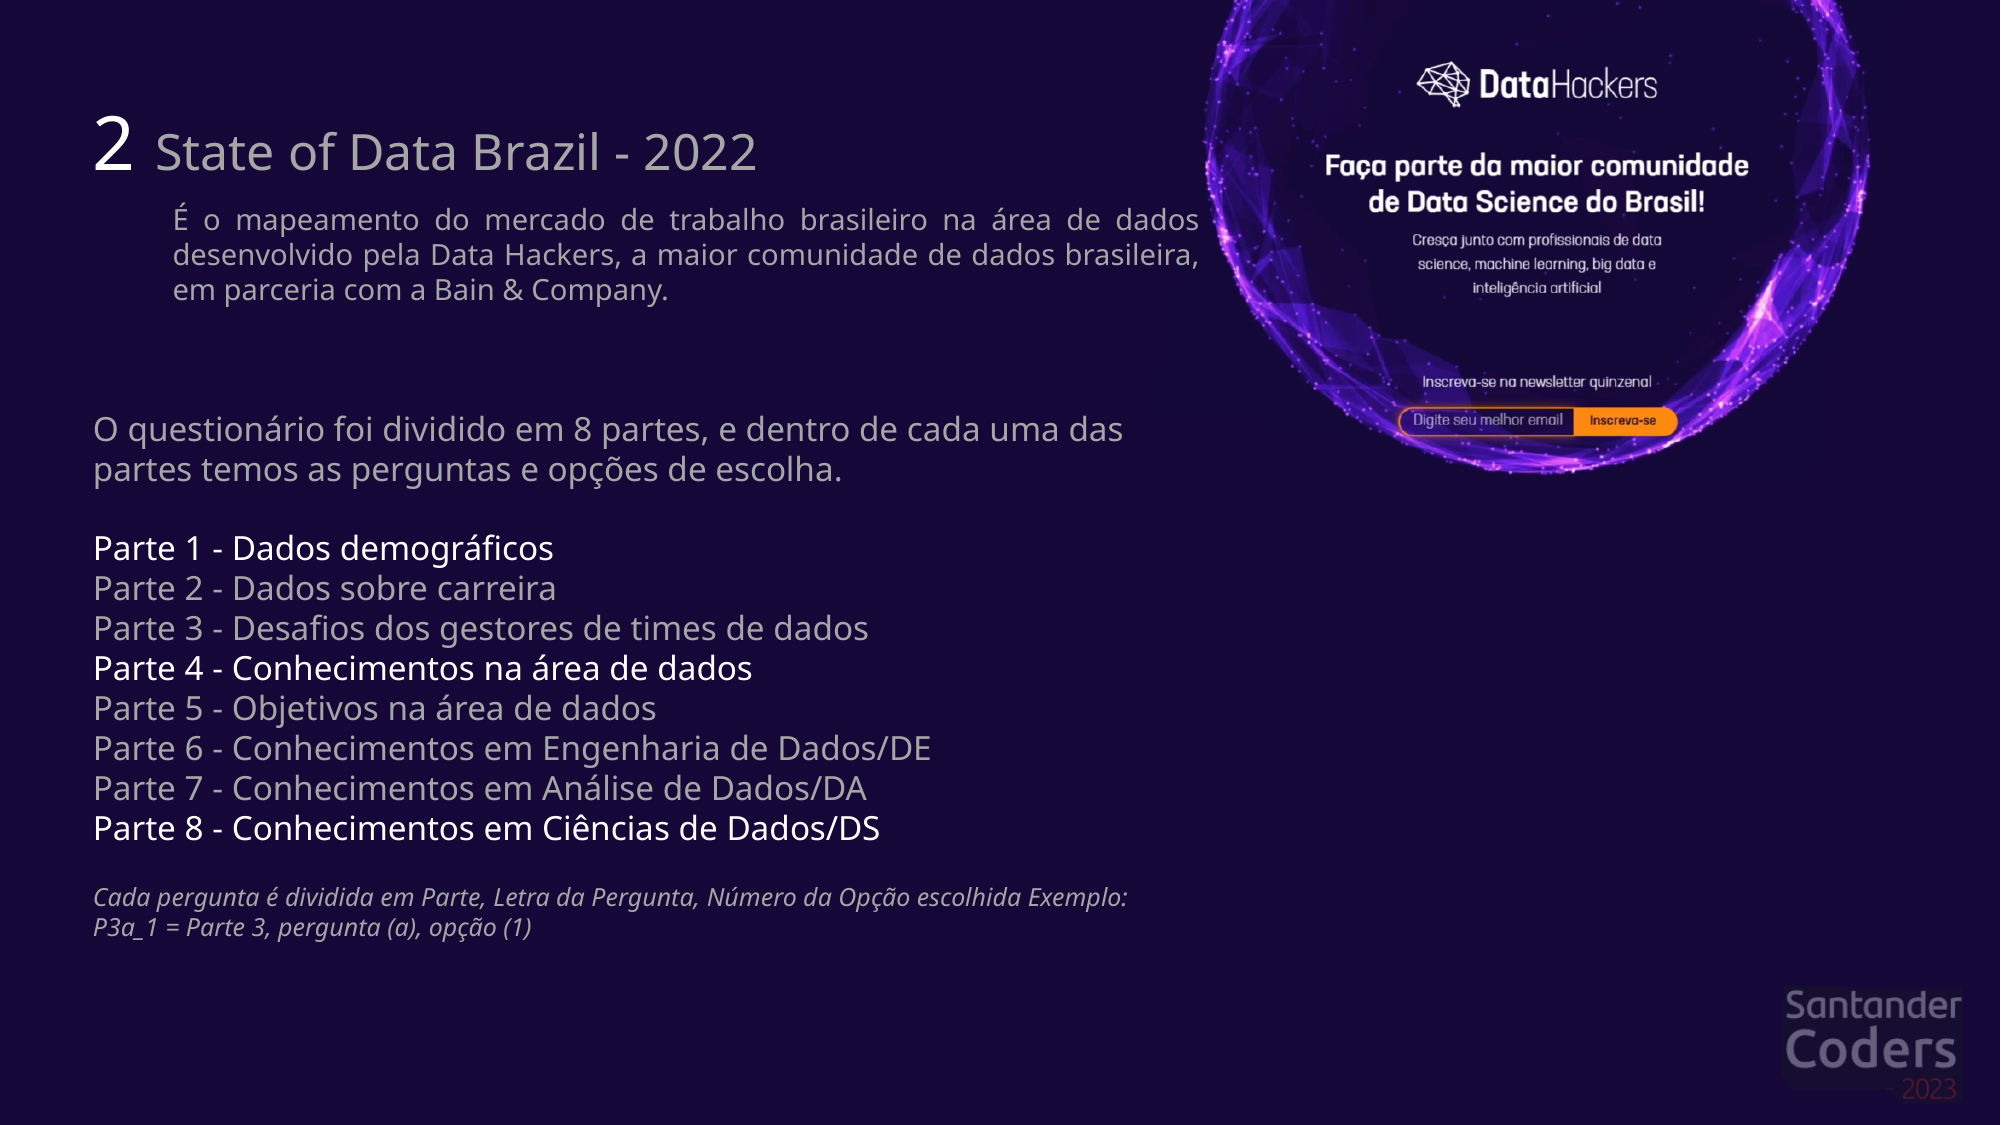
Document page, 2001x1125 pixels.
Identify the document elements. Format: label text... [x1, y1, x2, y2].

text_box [1077, 0, 1992, 563]
text_box É o mapeamento do mercado de trabalho brasileiro na área de dados desenvolvido pela Data Hackers, a maior comunidade de dados brasileira, em parceria com a Bain & Company. [157, 194, 1077, 314]
text_box 2 State of Data Brazil - 2022 [78, 88, 935, 193]
picture [1732, 951, 2000, 1125]
text_box O questionário foi dividido em 8 partes, e dentro de cada uma das partes temos as perguntas e opções de escolha. Parte 1 - Dados demográficos Parte 2 - Dados sobre carreira Parte 3 - Desafios dos gestores de times de dados Parte 4 - Conhecimentos na área de dados Parte 5 - Objetivos na área de dados Parte 6 - Conhecimentos em Engenharia de Dados/DE Parte 7 - Conhecimentos em Análise de Dados/DA Parte 8 - Conhecimentos em Ciências de Dados/DS Cada pergunta é dividida em Parte, Letra da Pergunta, Número da Opção escolhida Exemplo: P3a_1 = Parte 3, pergunta (a), opção (1) [78, 400, 1216, 950]
